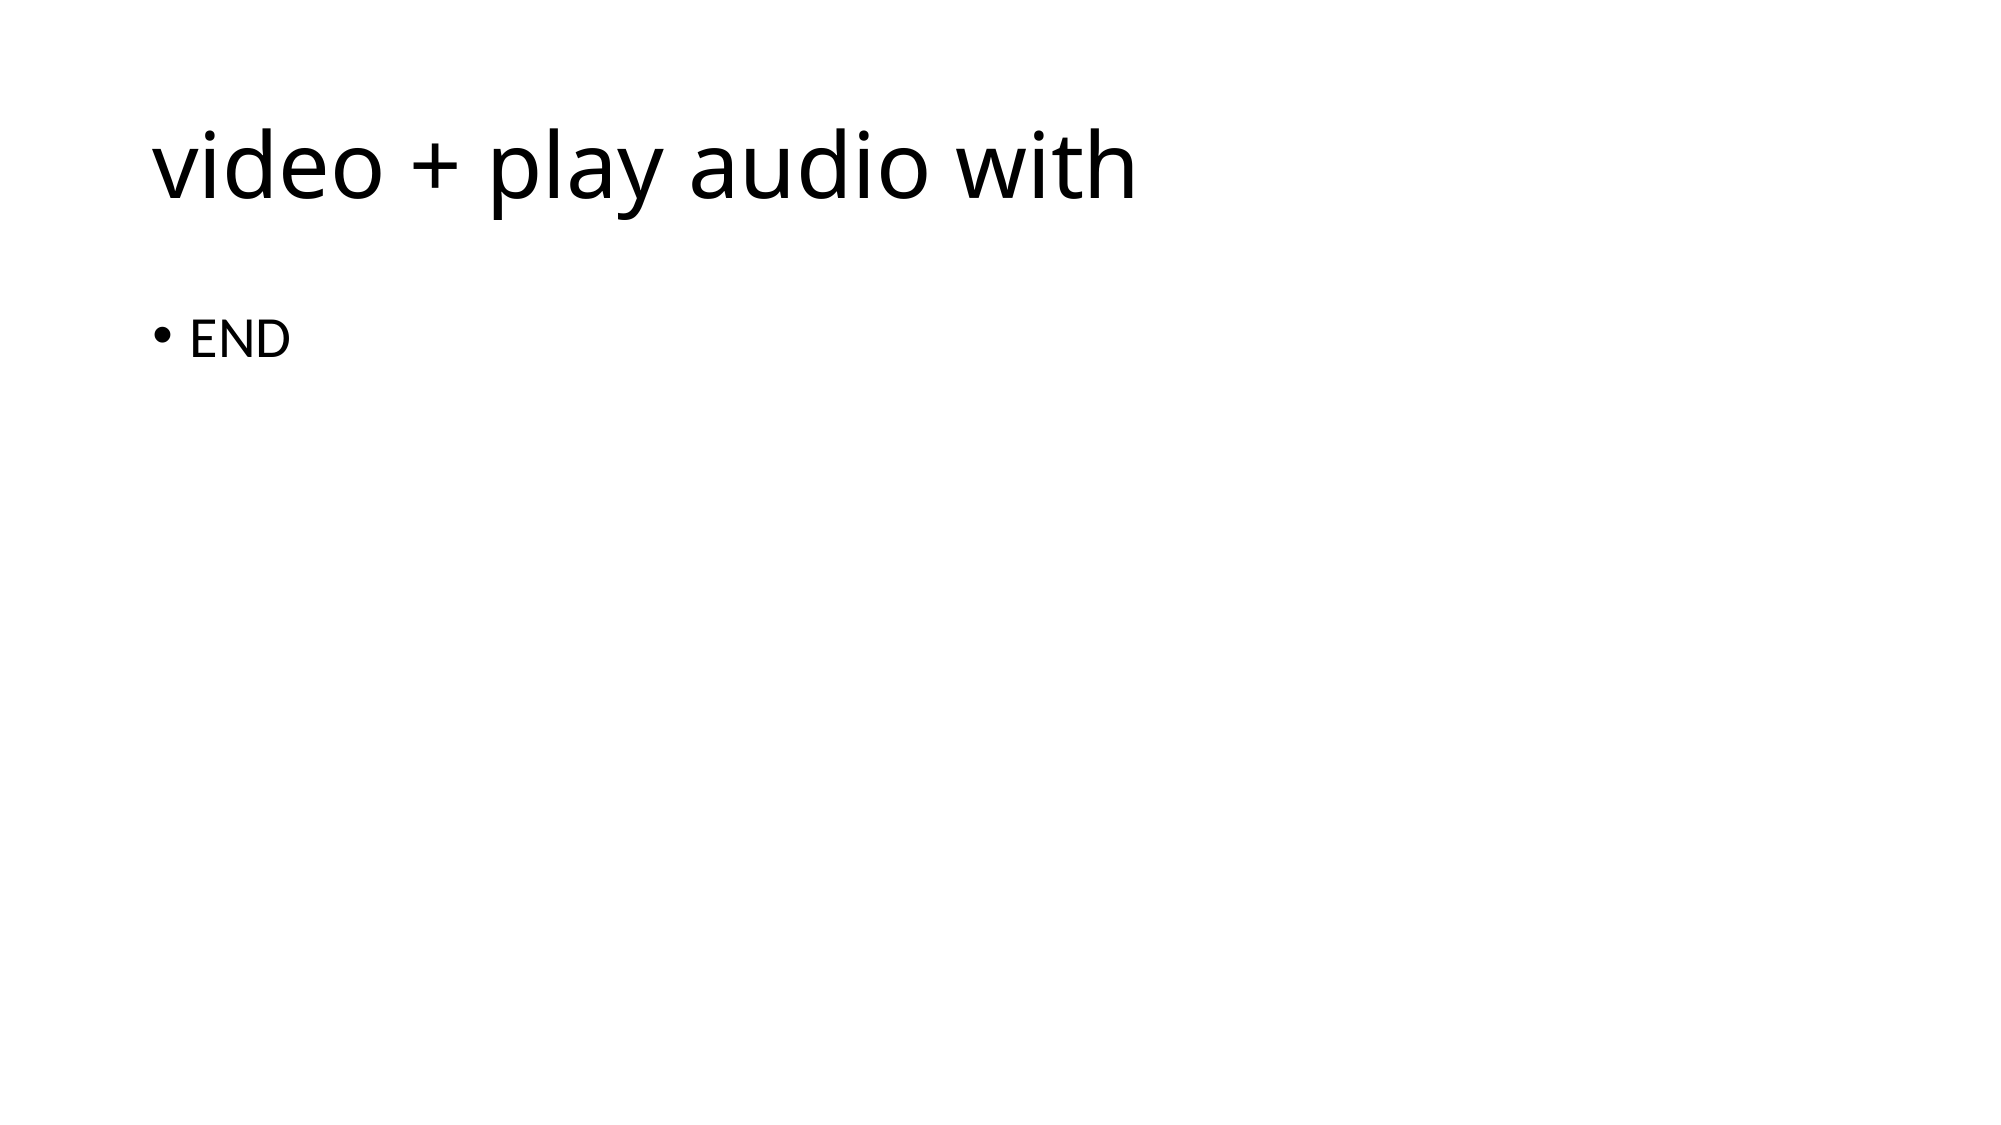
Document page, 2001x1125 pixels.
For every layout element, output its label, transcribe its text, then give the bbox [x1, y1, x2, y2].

title video + play audio with [137, 59, 1863, 278]
list END [137, 299, 1863, 1014]
